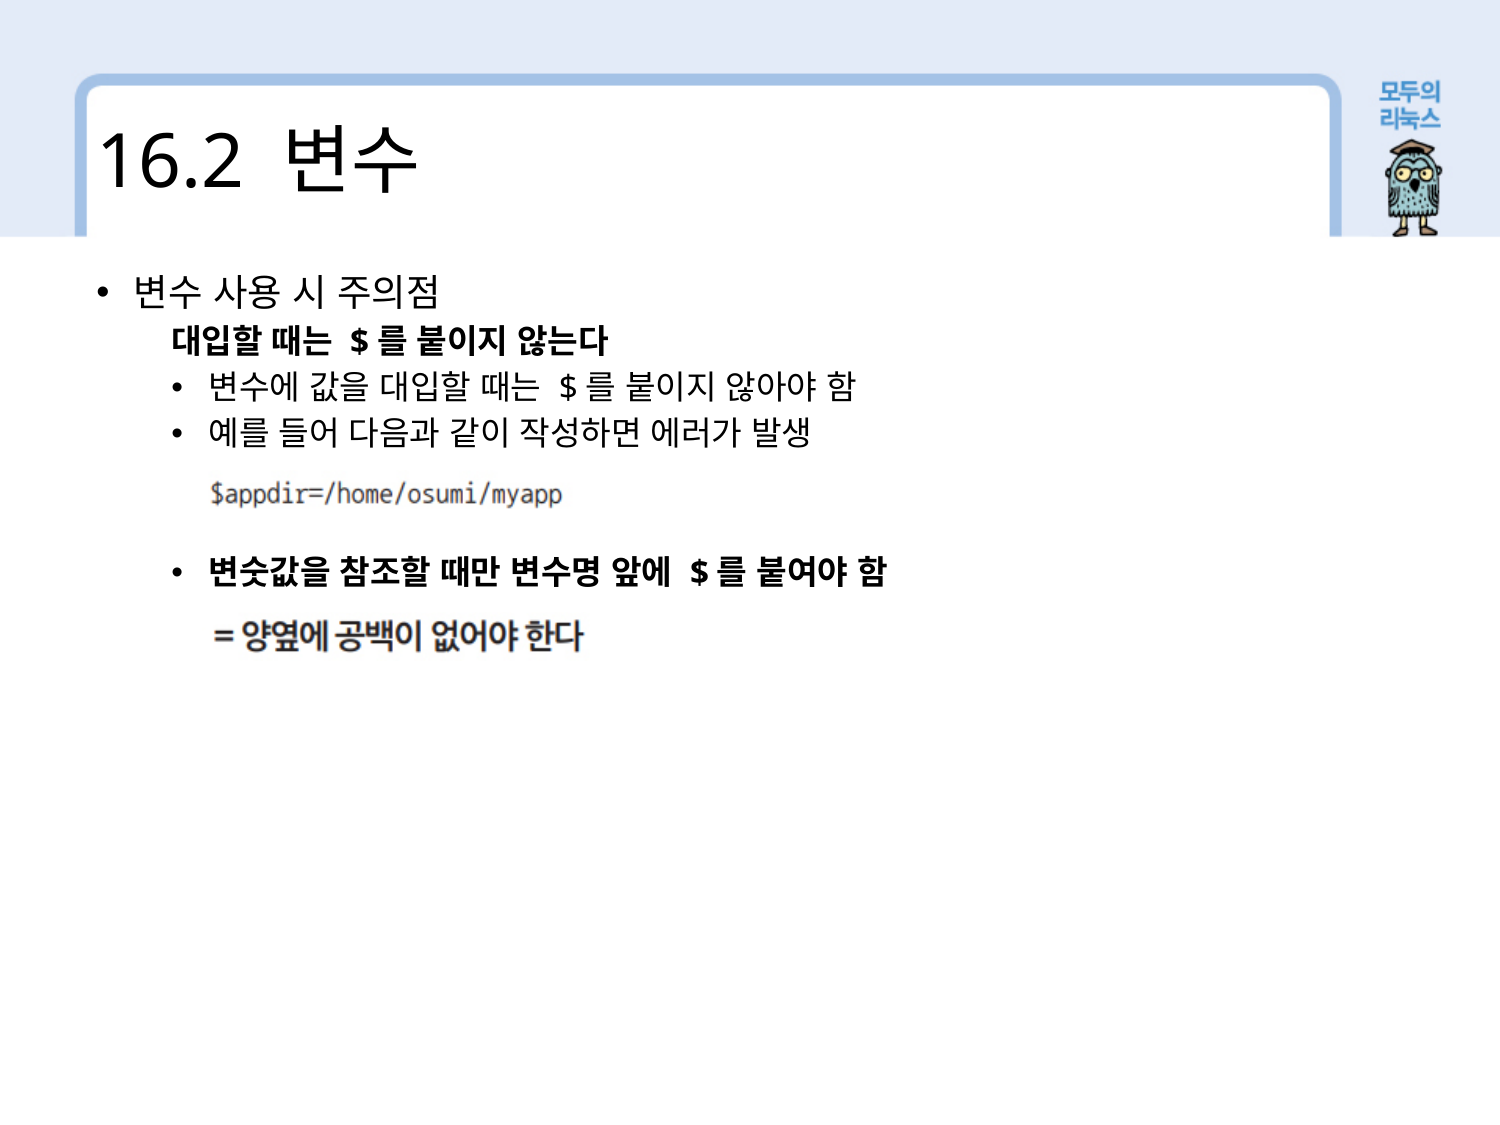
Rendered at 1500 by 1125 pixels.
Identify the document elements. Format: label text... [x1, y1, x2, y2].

text_box 변수 사용 시 주의점 대입할 때는 $를 붙이지 않는다 변수에 값을 대입할 때는 $를 붙이지 않아야 함 예를 들어 다음과 같이 작성하면 에러가 발생 변숫값을 참조할 때만 변수명 앞에 $를 붙여야 함 [81, 266, 1371, 1024]
picture [0, 0, 1500, 1125]
text_box 16.2 변수 [81, 115, 1335, 221]
